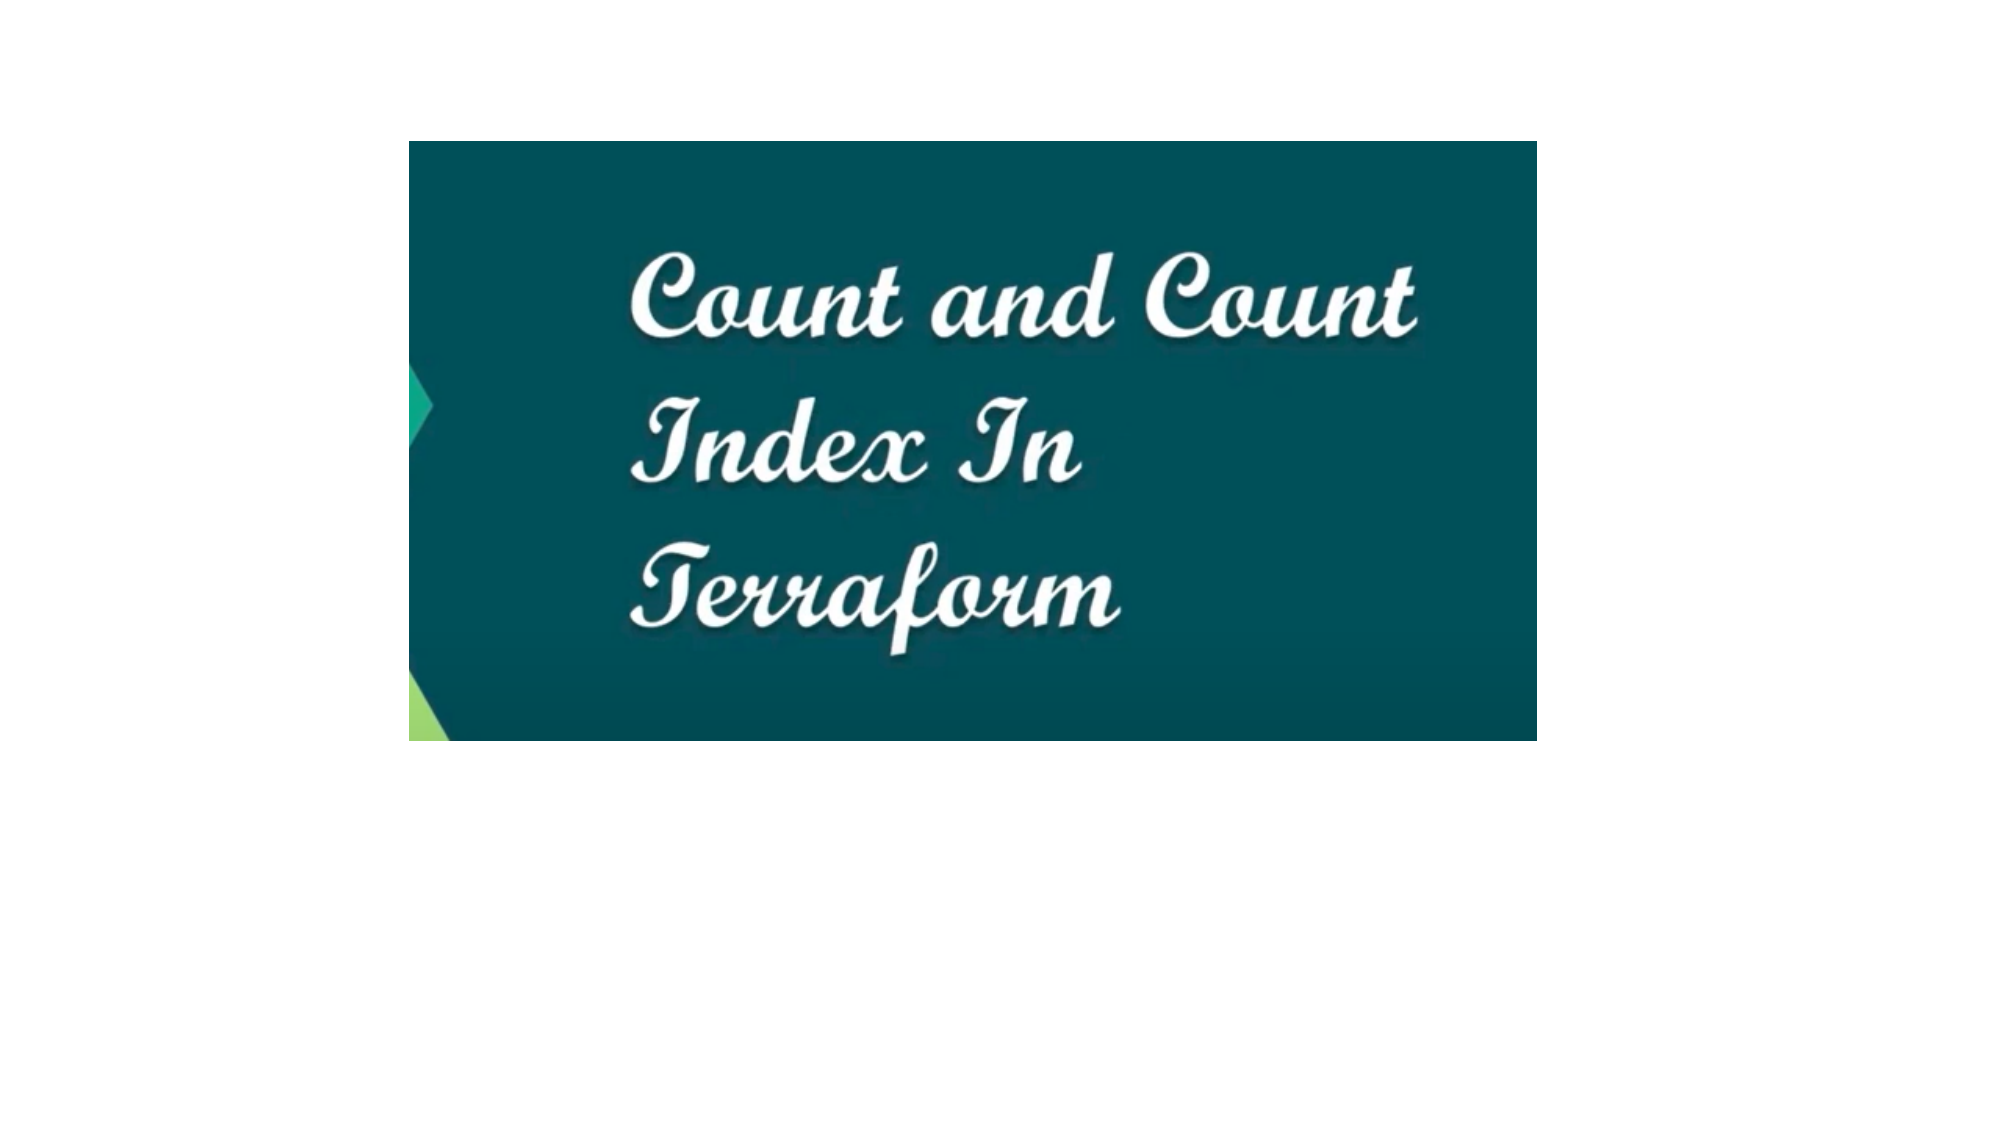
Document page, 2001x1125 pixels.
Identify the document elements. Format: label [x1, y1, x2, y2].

list [408, 141, 1537, 741]
